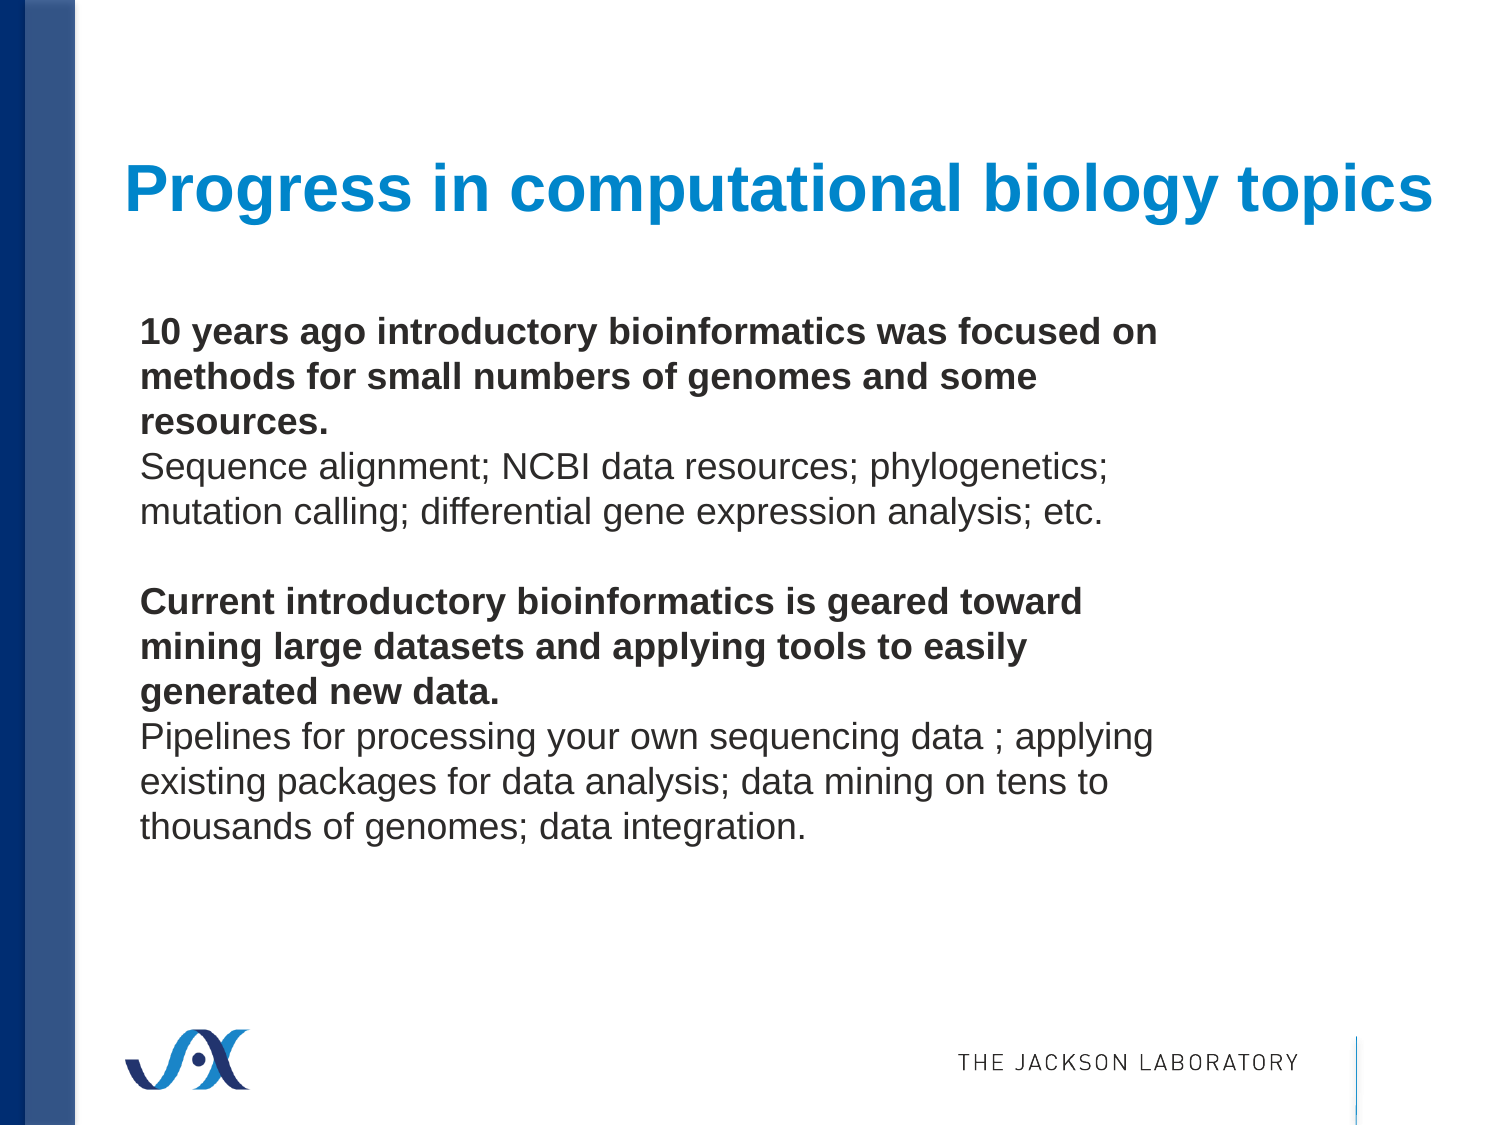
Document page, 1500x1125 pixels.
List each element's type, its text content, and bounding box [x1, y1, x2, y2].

text_box 10 years ago introductory bioinformatics was focused on methods for small numbers of genomes and some resources. Sequence alignment; NCBI data resources; phylogenetics; mutation calling; differential gene expression analysis; etc. Current introductory bioinformatics is geared toward mining large datasets and applying tools to easily generated new data. Pipelines for processing your own sequencing data ; applying existing packages for data analysis; data mining on tens to thousands of genomes; data integration. [125, 299, 1225, 855]
title Progress in computational biology topics [99, 50, 1475, 233]
picture [110, 1011, 268, 1106]
picture [957, 1051, 1300, 1076]
